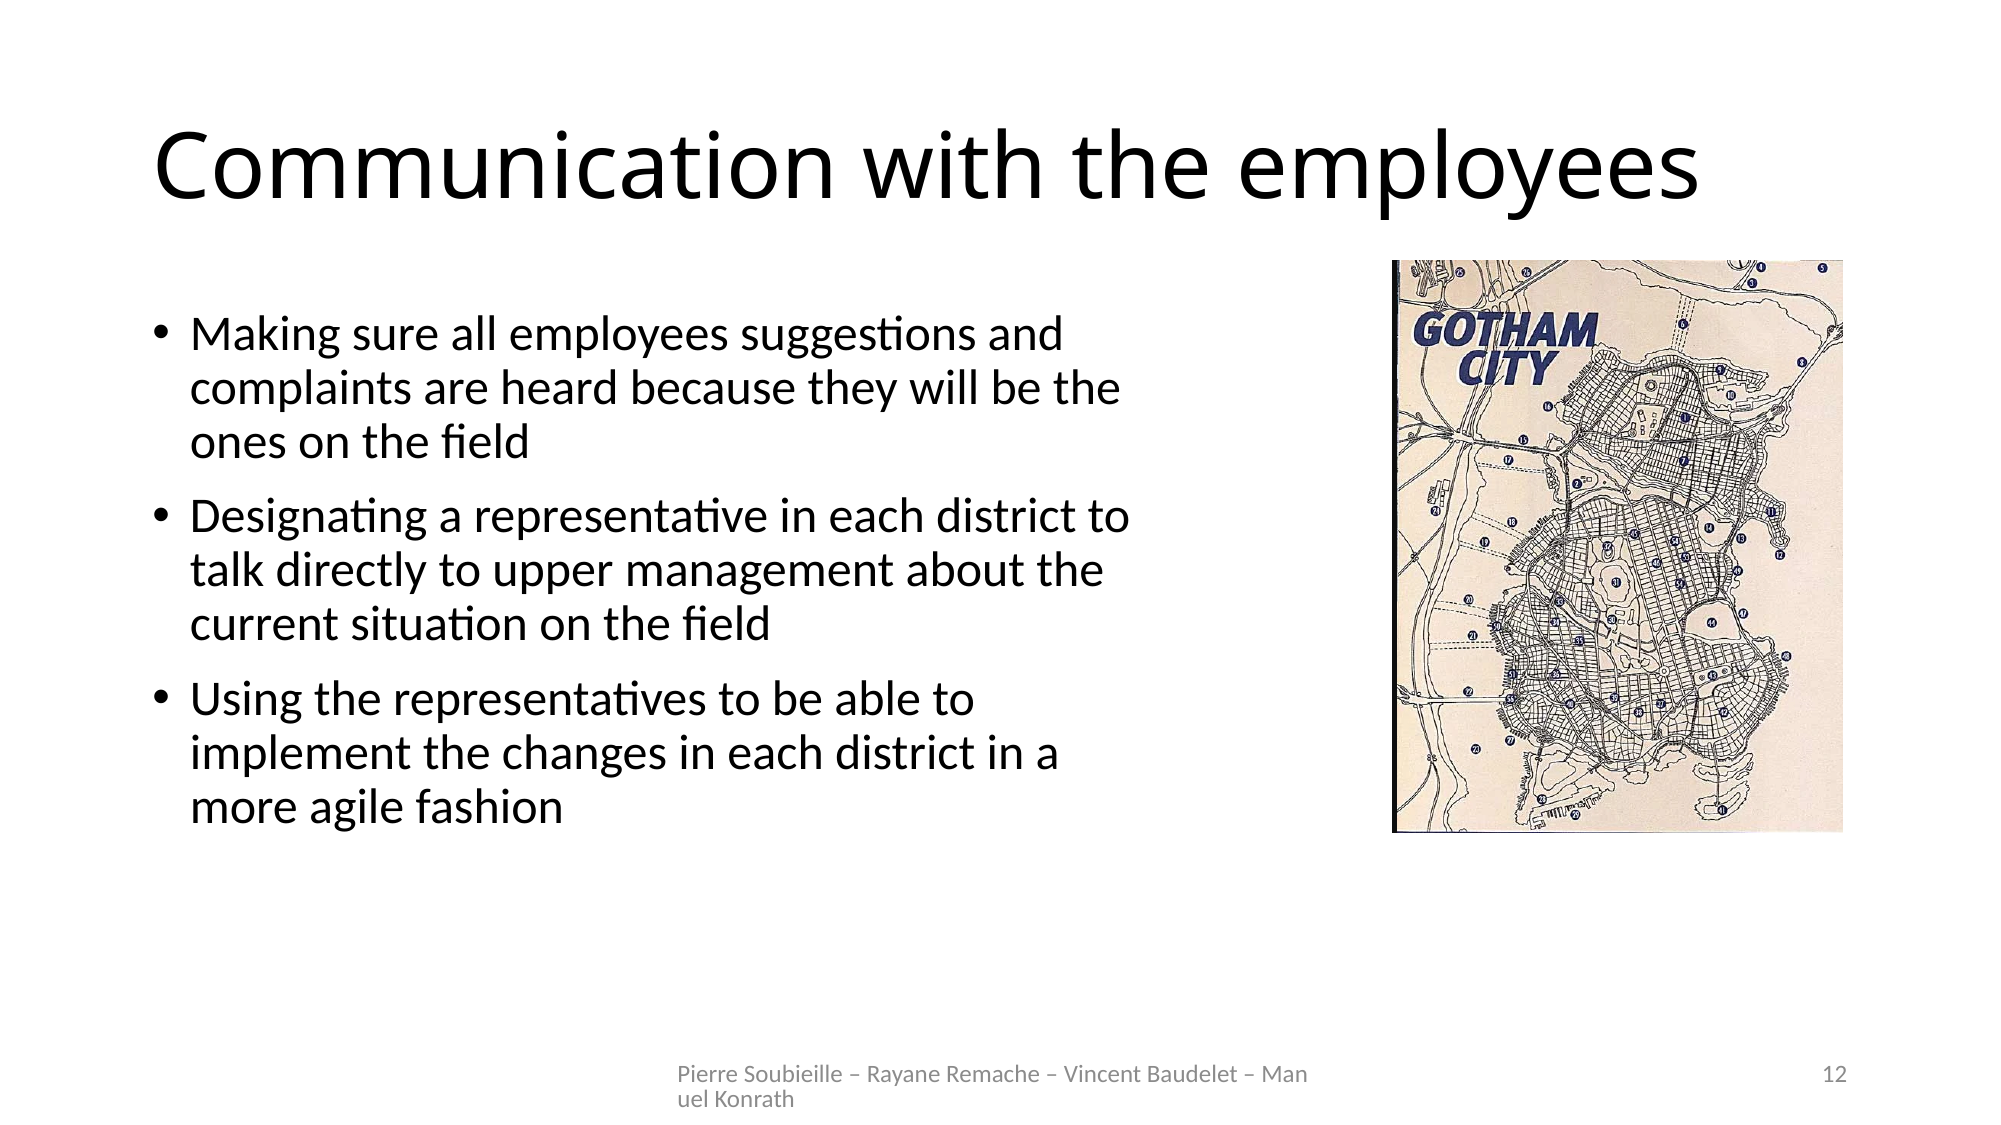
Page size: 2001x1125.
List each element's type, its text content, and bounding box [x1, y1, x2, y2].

list Making sure all employees suggestions and complaints are heard because they will be the ones on the field Designating a representative in each district to talk directly to upper management about the current situation on the field Using the representatives to be able to implement the changes in each district in a more agile fashion [137, 299, 1185, 1014]
picture [1392, 260, 1843, 833]
footer Pierre Soubieille – Rayane Remache – Vincent Baudelet – Manuel Konrath [662, 1042, 1338, 1103]
title Communication with the employees [137, 59, 1863, 278]
slide_number 12 [1412, 1042, 1863, 1103]
